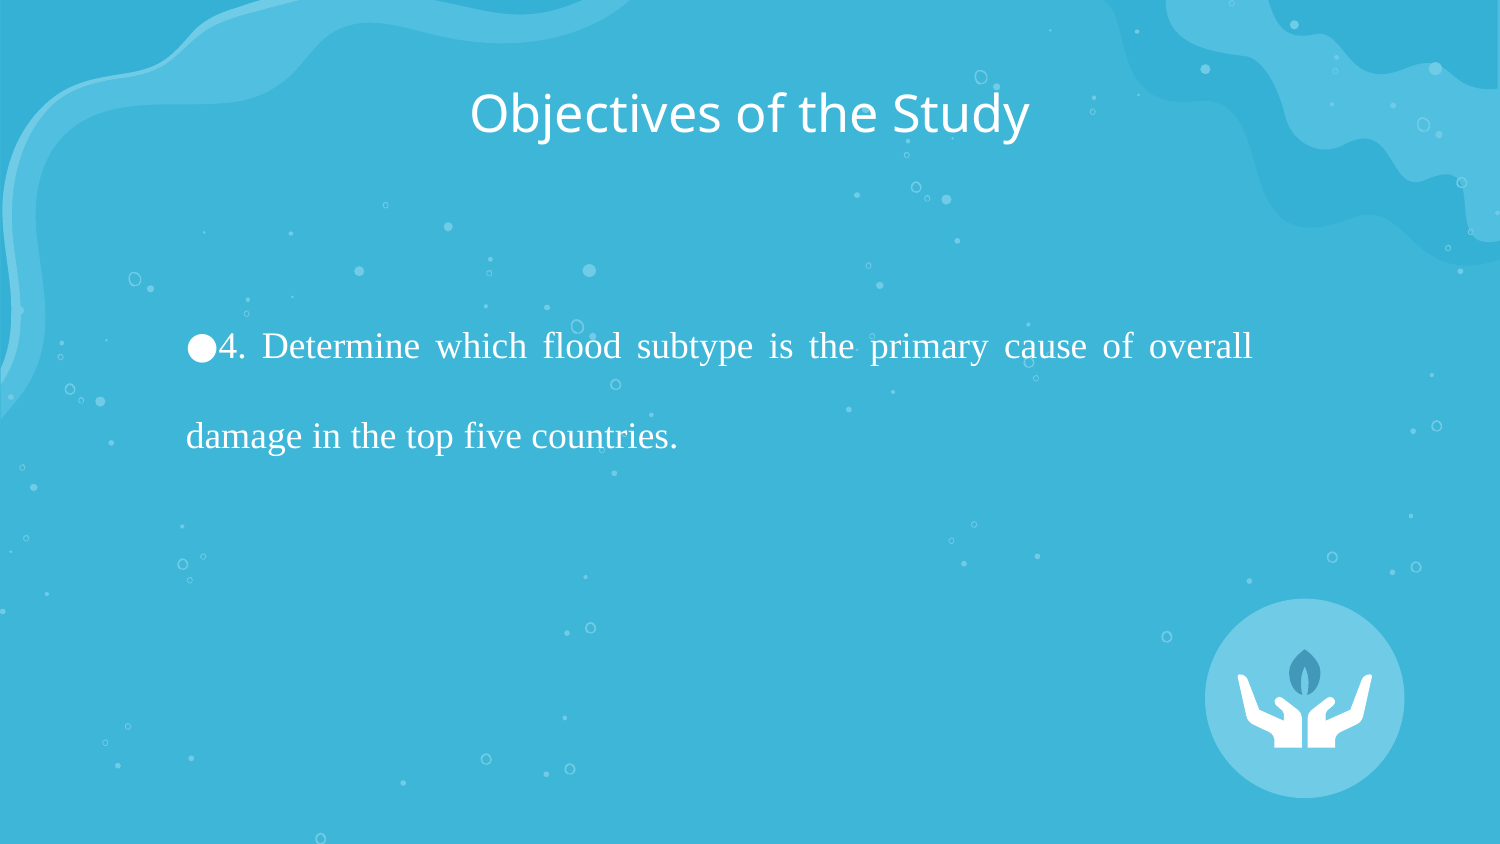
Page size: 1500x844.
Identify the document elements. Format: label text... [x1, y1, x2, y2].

title Objectives of the Study [118, 88, 1382, 135]
list 4. Determine which flood subtype is the primary cause of overall damage in the top five countries. [170, 200, 1270, 533]
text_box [1204, 598, 1405, 799]
